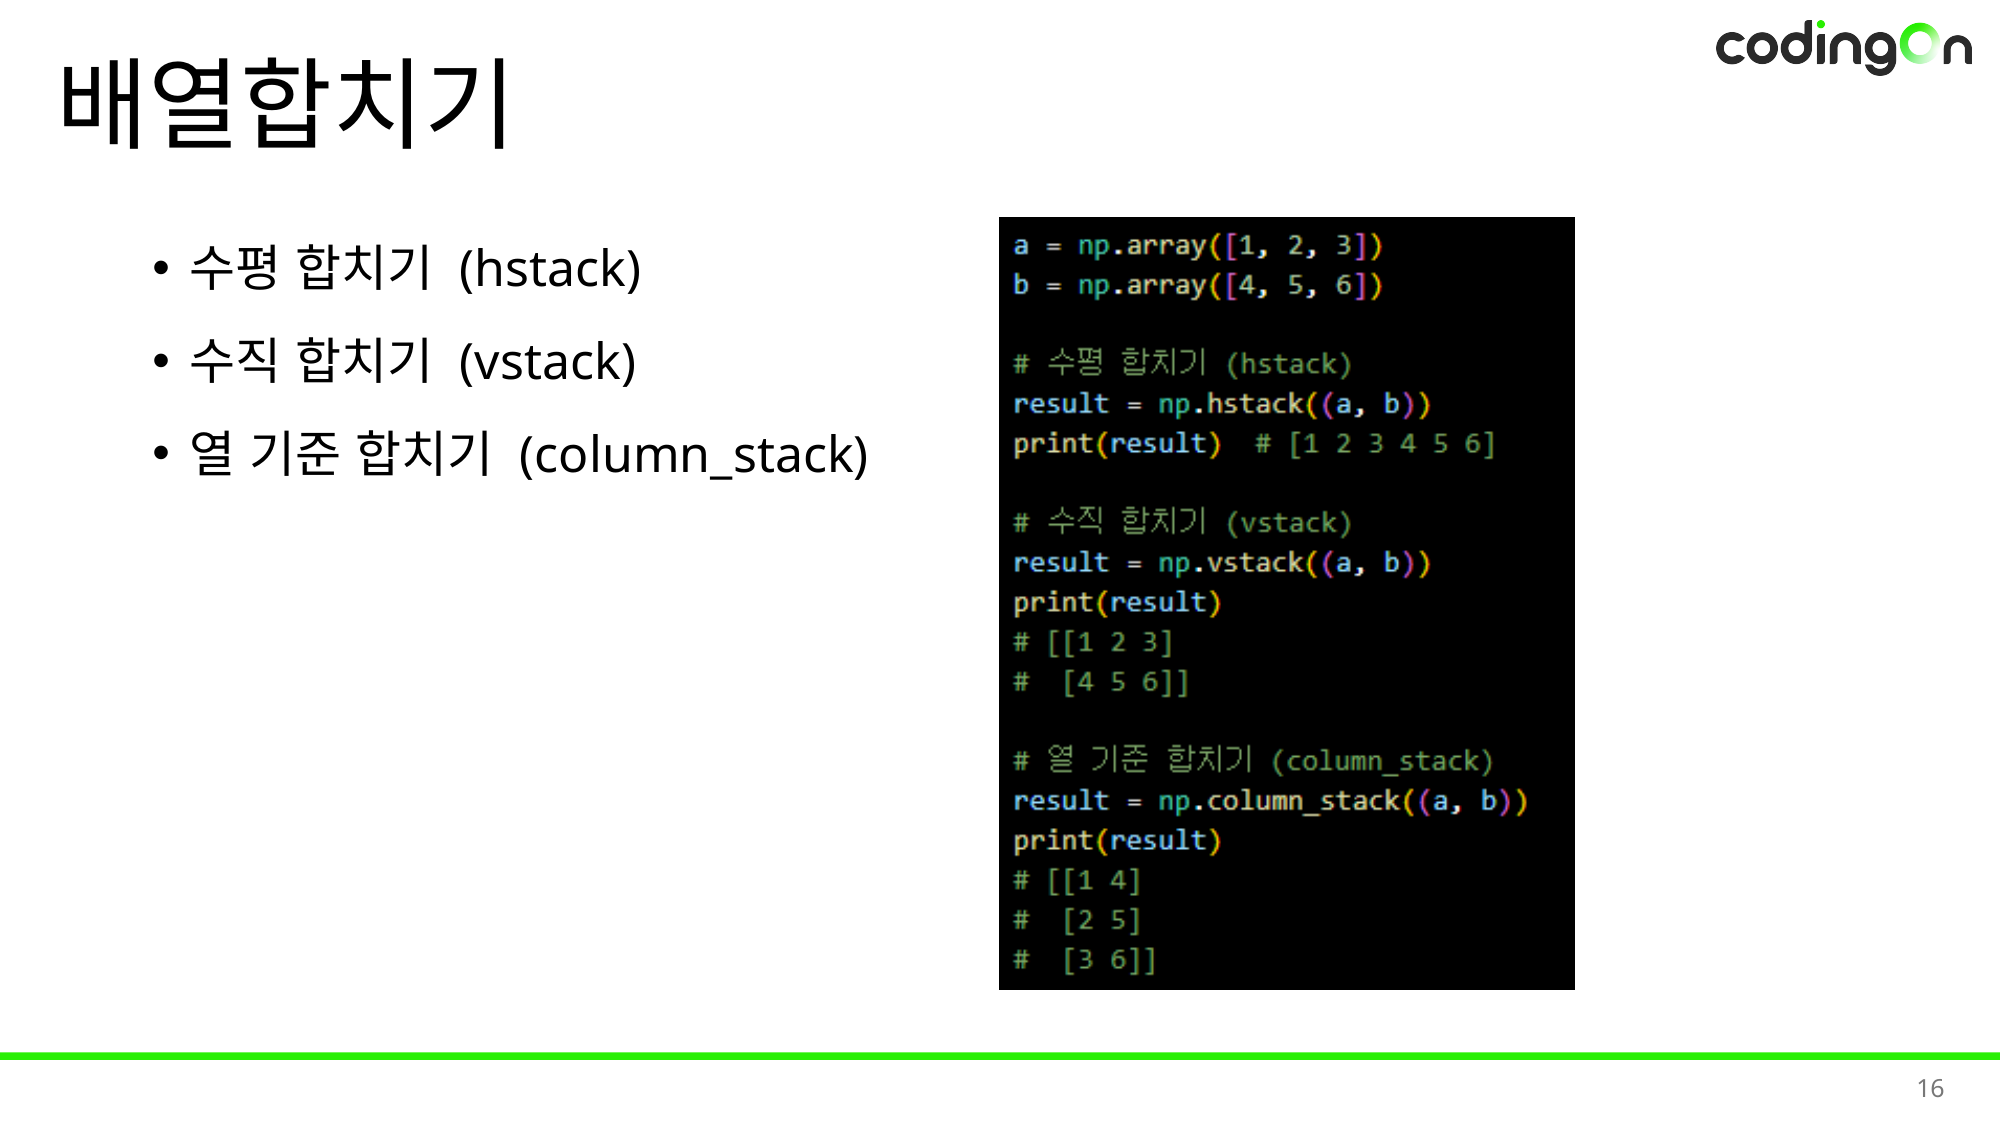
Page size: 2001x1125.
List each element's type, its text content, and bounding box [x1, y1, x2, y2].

list 수평 합치기 (hstack) 수직 합치기 (vstack) 열 기준 합치기 (column_stack) [137, 217, 1863, 1014]
picture [999, 217, 1575, 990]
picture [1767, 20, 1972, 76]
title 배열합치기 [41, 0, 1767, 218]
slide_number 16 [1509, 1059, 1960, 1120]
